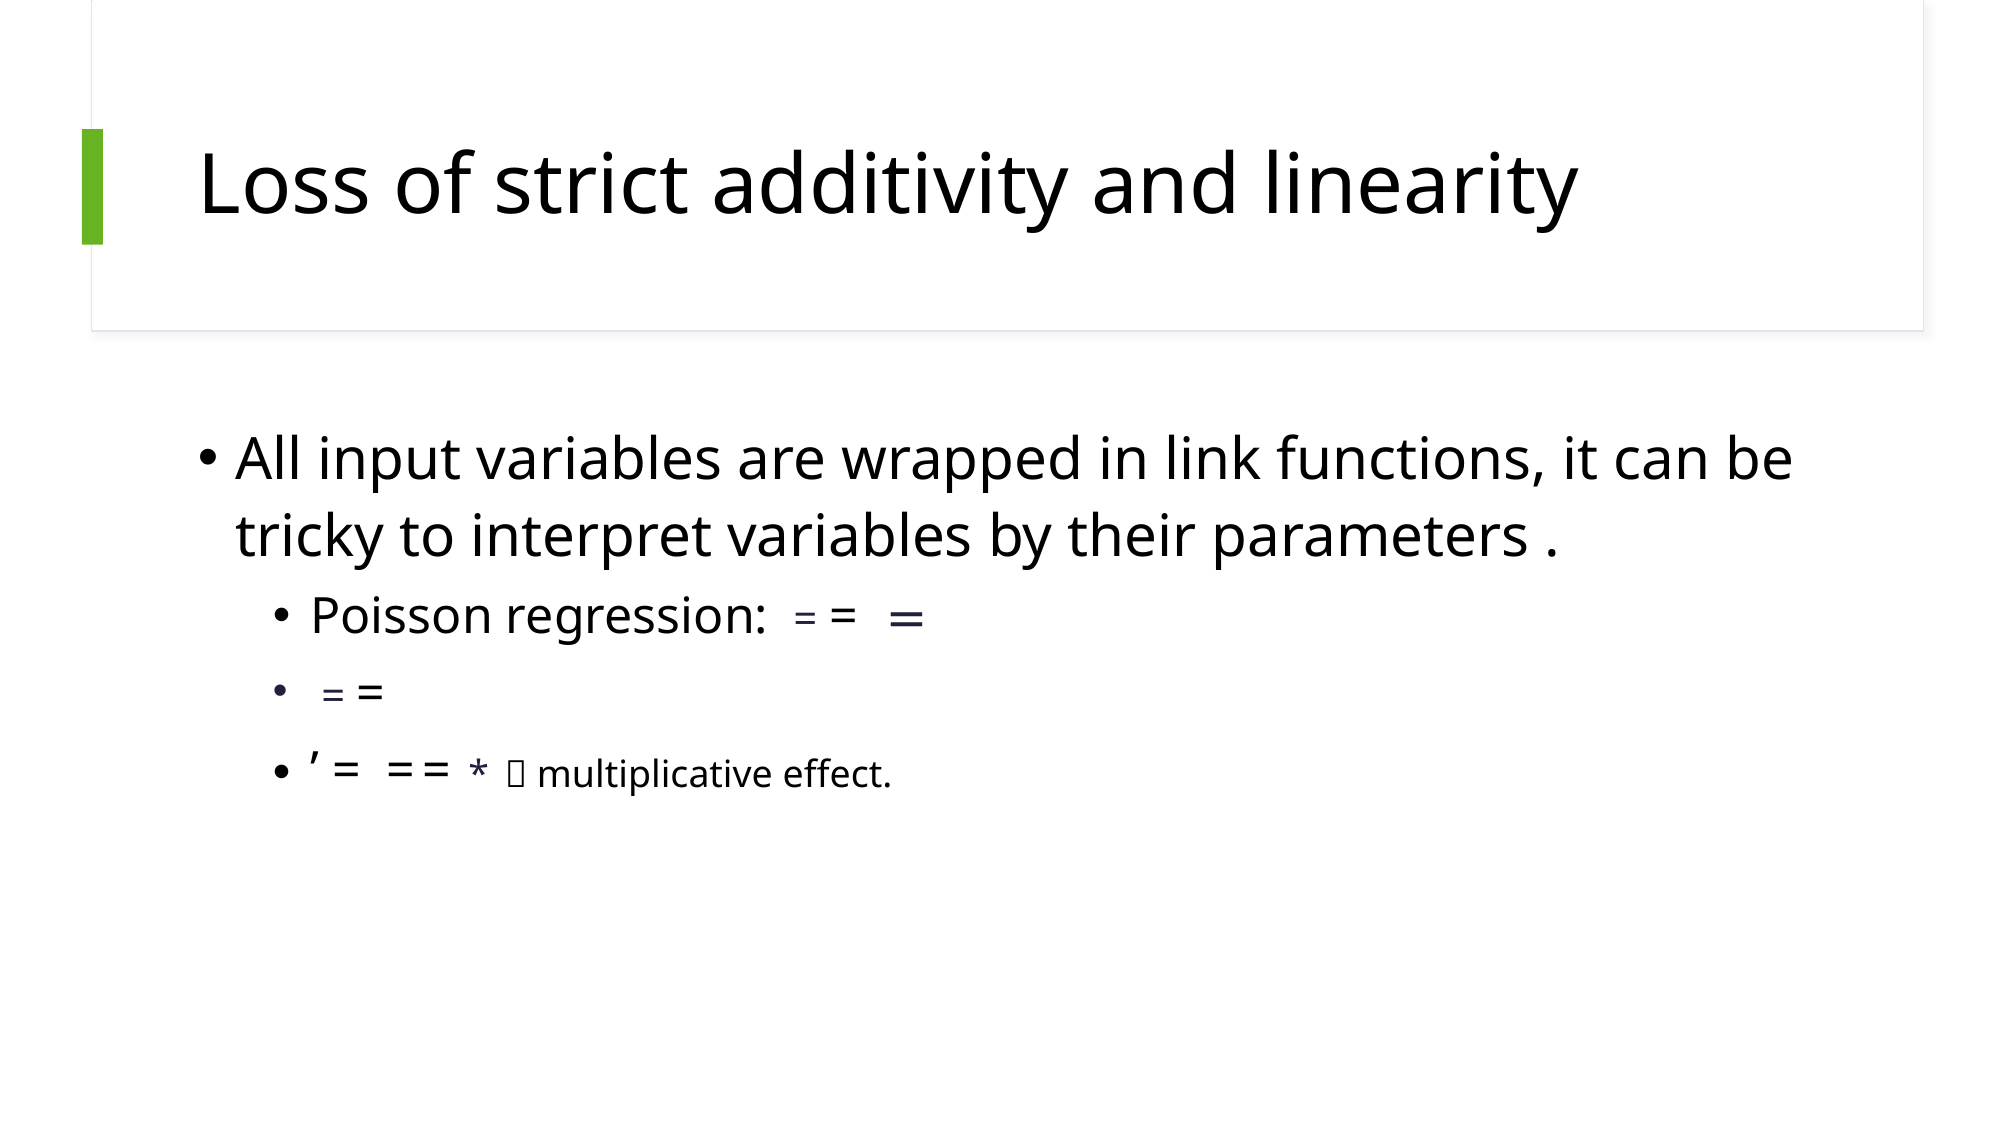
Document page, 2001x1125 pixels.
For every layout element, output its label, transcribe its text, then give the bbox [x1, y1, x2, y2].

title Loss of strict additivity and linearity [183, 90, 1851, 284]
